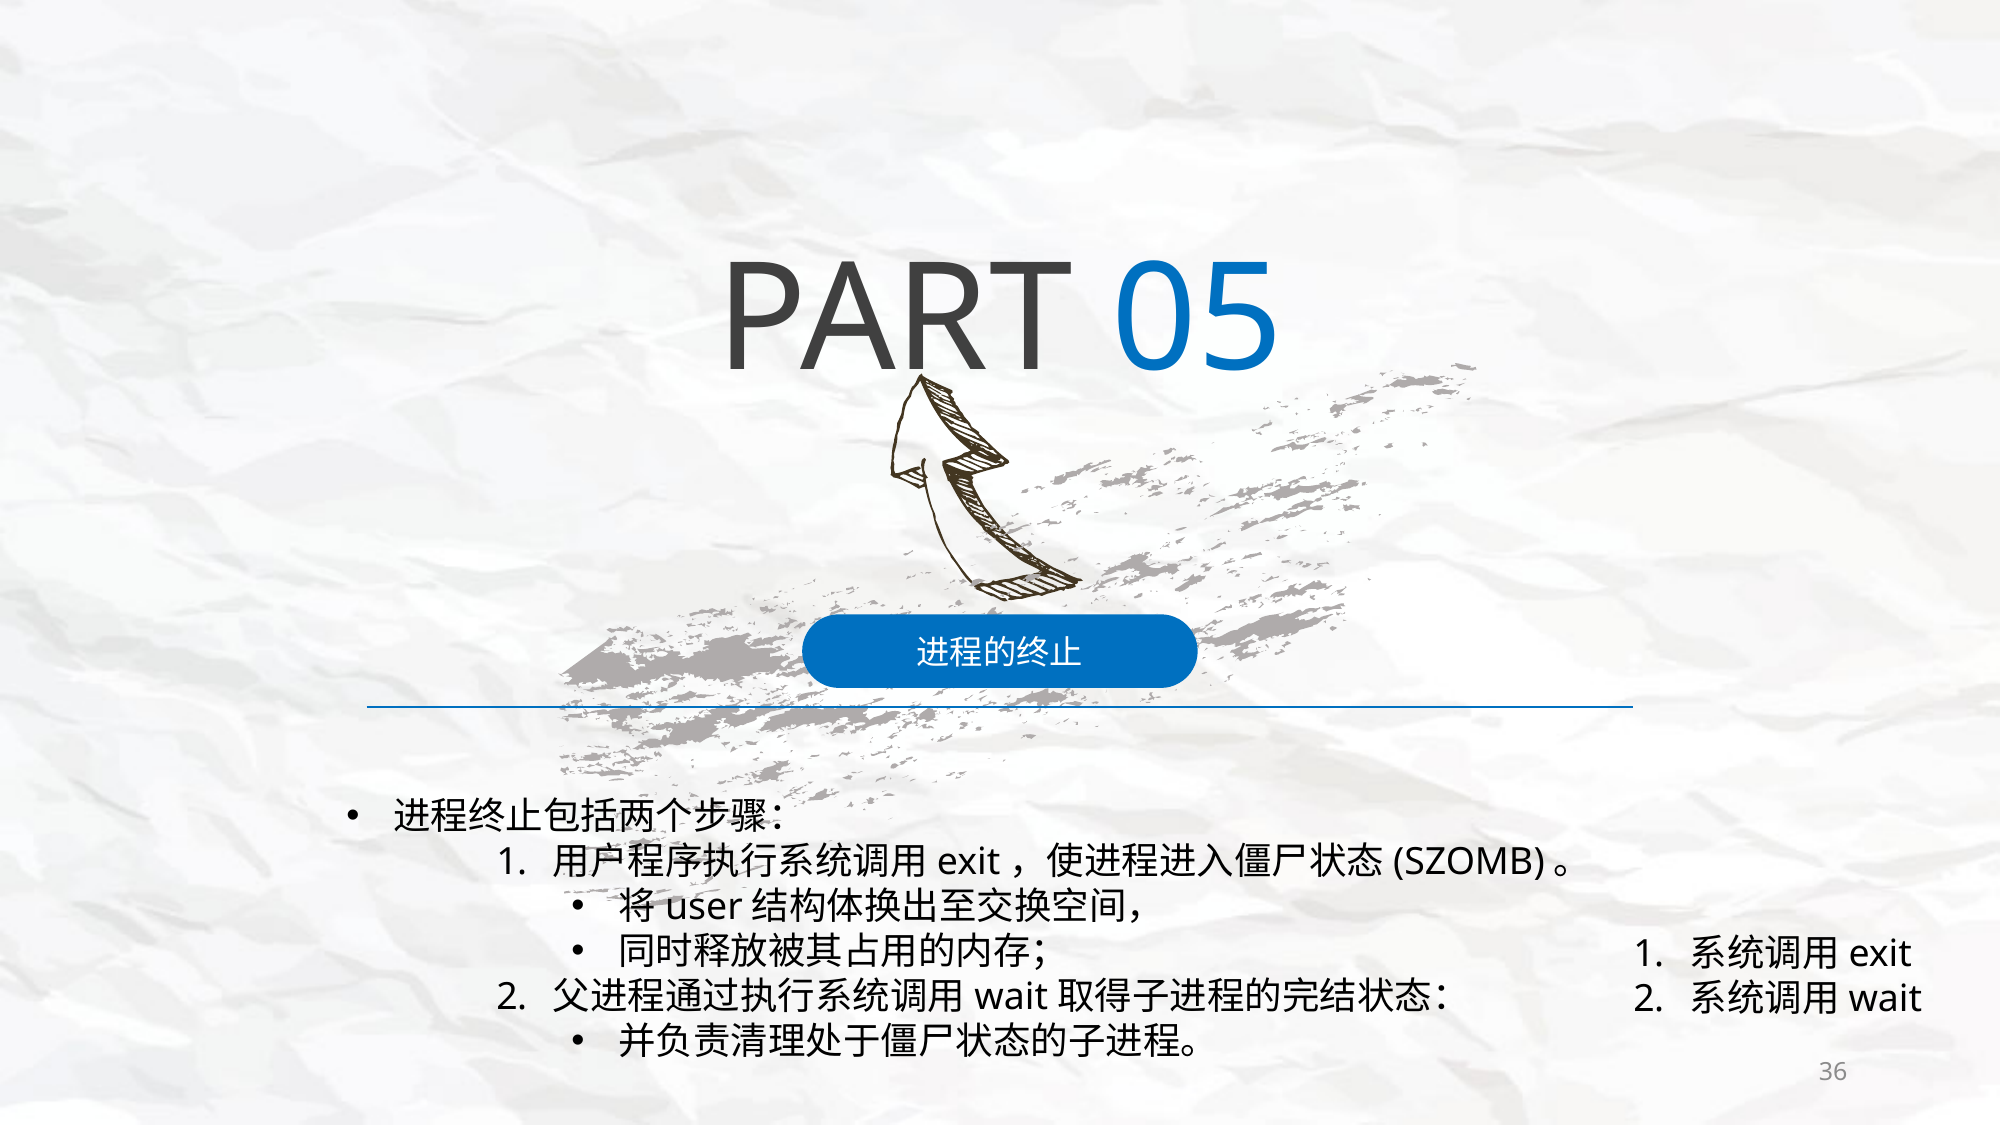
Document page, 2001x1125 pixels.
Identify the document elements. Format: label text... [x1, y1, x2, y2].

text_box [725, 694, 751, 706]
text_box [1163, 454, 1197, 466]
text_box [560, 766, 576, 776]
text_box [561, 698, 583, 706]
text_box [656, 690, 721, 706]
text_box [793, 622, 806, 629]
text_box [1174, 573, 1206, 592]
text_box [857, 697, 885, 706]
text_box [1050, 459, 1112, 485]
text_box [997, 708, 1014, 714]
text_box [937, 733, 953, 742]
text_box [838, 751, 853, 757]
text_box [731, 775, 745, 780]
text_box 进程终止包括两个步骤： 用户程序执行系统调用exit，使进程进入僵尸状态(SZOMB)。 将user结构体换出至交换空间， 同时释放被其占用的内存； 父进程通过执行系统调用wait取得子进程的完结状态： 并负责清理处于僵尸状态的子进程。 [331, 784, 1669, 1070]
text_box [982, 700, 998, 706]
text_box [716, 780, 733, 784]
text_box [1326, 439, 1343, 445]
text_box [1098, 464, 1168, 498]
text_box [846, 586, 860, 595]
text_box [1432, 388, 1460, 396]
text_box [1174, 527, 1187, 531]
text_box [875, 775, 887, 783]
text_box [635, 629, 644, 638]
text_box [945, 771, 956, 776]
text_box [558, 632, 808, 693]
text_box [1175, 486, 1196, 495]
text_box [625, 686, 658, 701]
text_box [689, 608, 736, 618]
text_box [901, 609, 912, 613]
text_box [1382, 372, 1454, 388]
text_box [557, 708, 666, 735]
text_box [1020, 734, 1037, 739]
text_box [744, 759, 794, 784]
text_box [1033, 708, 1041, 714]
text_box [1221, 558, 1236, 566]
text_box [1331, 586, 1347, 596]
text_box [831, 590, 844, 595]
text_box [1000, 522, 1033, 536]
text_box [1060, 499, 1077, 512]
text_box [955, 771, 967, 779]
text_box [559, 754, 570, 759]
text_box [959, 722, 969, 730]
slide_number 36 [1412, 1042, 1863, 1103]
text_box [777, 617, 798, 630]
text_box [1200, 561, 1215, 573]
text_box [933, 408, 1083, 602]
text_box [1238, 593, 1262, 608]
text_box [1003, 689, 1088, 706]
text_box PART 05 [701, 212, 1298, 408]
text_box [1350, 426, 1361, 434]
text_box [1080, 576, 1120, 593]
text_box [867, 600, 879, 606]
text_box [1020, 488, 1030, 494]
text_box [1101, 551, 1198, 587]
text_box [890, 756, 918, 769]
text_box [1013, 540, 1033, 552]
text_box [1313, 561, 1330, 571]
text_box [786, 630, 793, 637]
text_box [1352, 445, 1360, 451]
text_box [962, 710, 979, 715]
text_box [886, 726, 902, 740]
text_box [1265, 580, 1333, 604]
text_box [990, 521, 1015, 532]
text_box [1175, 536, 1186, 545]
text_box [1276, 534, 1288, 540]
text_box [723, 625, 734, 631]
text_box [571, 708, 787, 777]
text_box [1037, 518, 1062, 527]
text_box [1207, 541, 1227, 552]
text_box [948, 599, 964, 609]
text_box [932, 689, 947, 697]
text_box [765, 692, 796, 706]
text_box [1381, 409, 1396, 415]
text_box [907, 700, 923, 706]
text_box [964, 694, 974, 701]
text_box [1174, 474, 1189, 484]
text_box [1067, 556, 1079, 562]
text_box [606, 626, 637, 634]
text_box [975, 726, 984, 731]
text_box [1281, 559, 1292, 564]
text_box [1226, 568, 1241, 577]
text_box [1251, 419, 1273, 436]
text_box [1199, 493, 1216, 503]
text_box [1295, 560, 1312, 568]
text_box [890, 408, 972, 583]
text_box [641, 700, 652, 706]
text_box [1270, 432, 1327, 453]
text_box [968, 578, 988, 590]
text_box [1139, 692, 1162, 704]
text_box [1241, 551, 1263, 560]
text_box [1328, 384, 1378, 418]
text_box [1261, 575, 1280, 582]
text_box [903, 549, 914, 556]
text_box [1133, 592, 1143, 599]
picture [0, 0, 2000, 1125]
text_box [666, 630, 673, 637]
text_box [987, 606, 997, 613]
text_box [1337, 530, 1345, 535]
text_box [1159, 541, 1170, 550]
text_box [870, 744, 893, 756]
text_box [1034, 485, 1046, 491]
text_box [1451, 363, 1477, 371]
text_box [1289, 429, 1299, 435]
text_box [596, 702, 612, 706]
text_box [1192, 603, 1346, 662]
text_box [765, 684, 789, 696]
text_box [794, 687, 829, 702]
text_box [976, 535, 996, 544]
text_box 进程的终止 [801, 613, 1199, 689]
text_box [906, 573, 916, 580]
text_box [829, 600, 849, 614]
text_box [755, 708, 941, 737]
text_box [978, 689, 988, 694]
text_box [686, 623, 710, 629]
text_box [1163, 447, 1177, 455]
text_box [958, 578, 967, 585]
text_box [1383, 442, 1394, 449]
text_box [759, 605, 776, 614]
text_box [842, 773, 853, 780]
text_box [1378, 372, 1387, 377]
text_box 系统调用exit 系统调用wait [1618, 921, 1958, 1027]
text_box [977, 695, 988, 702]
text_box [759, 702, 776, 706]
text_box [1021, 571, 1042, 583]
text_box [1209, 475, 1360, 532]
text_box [1410, 407, 1422, 412]
